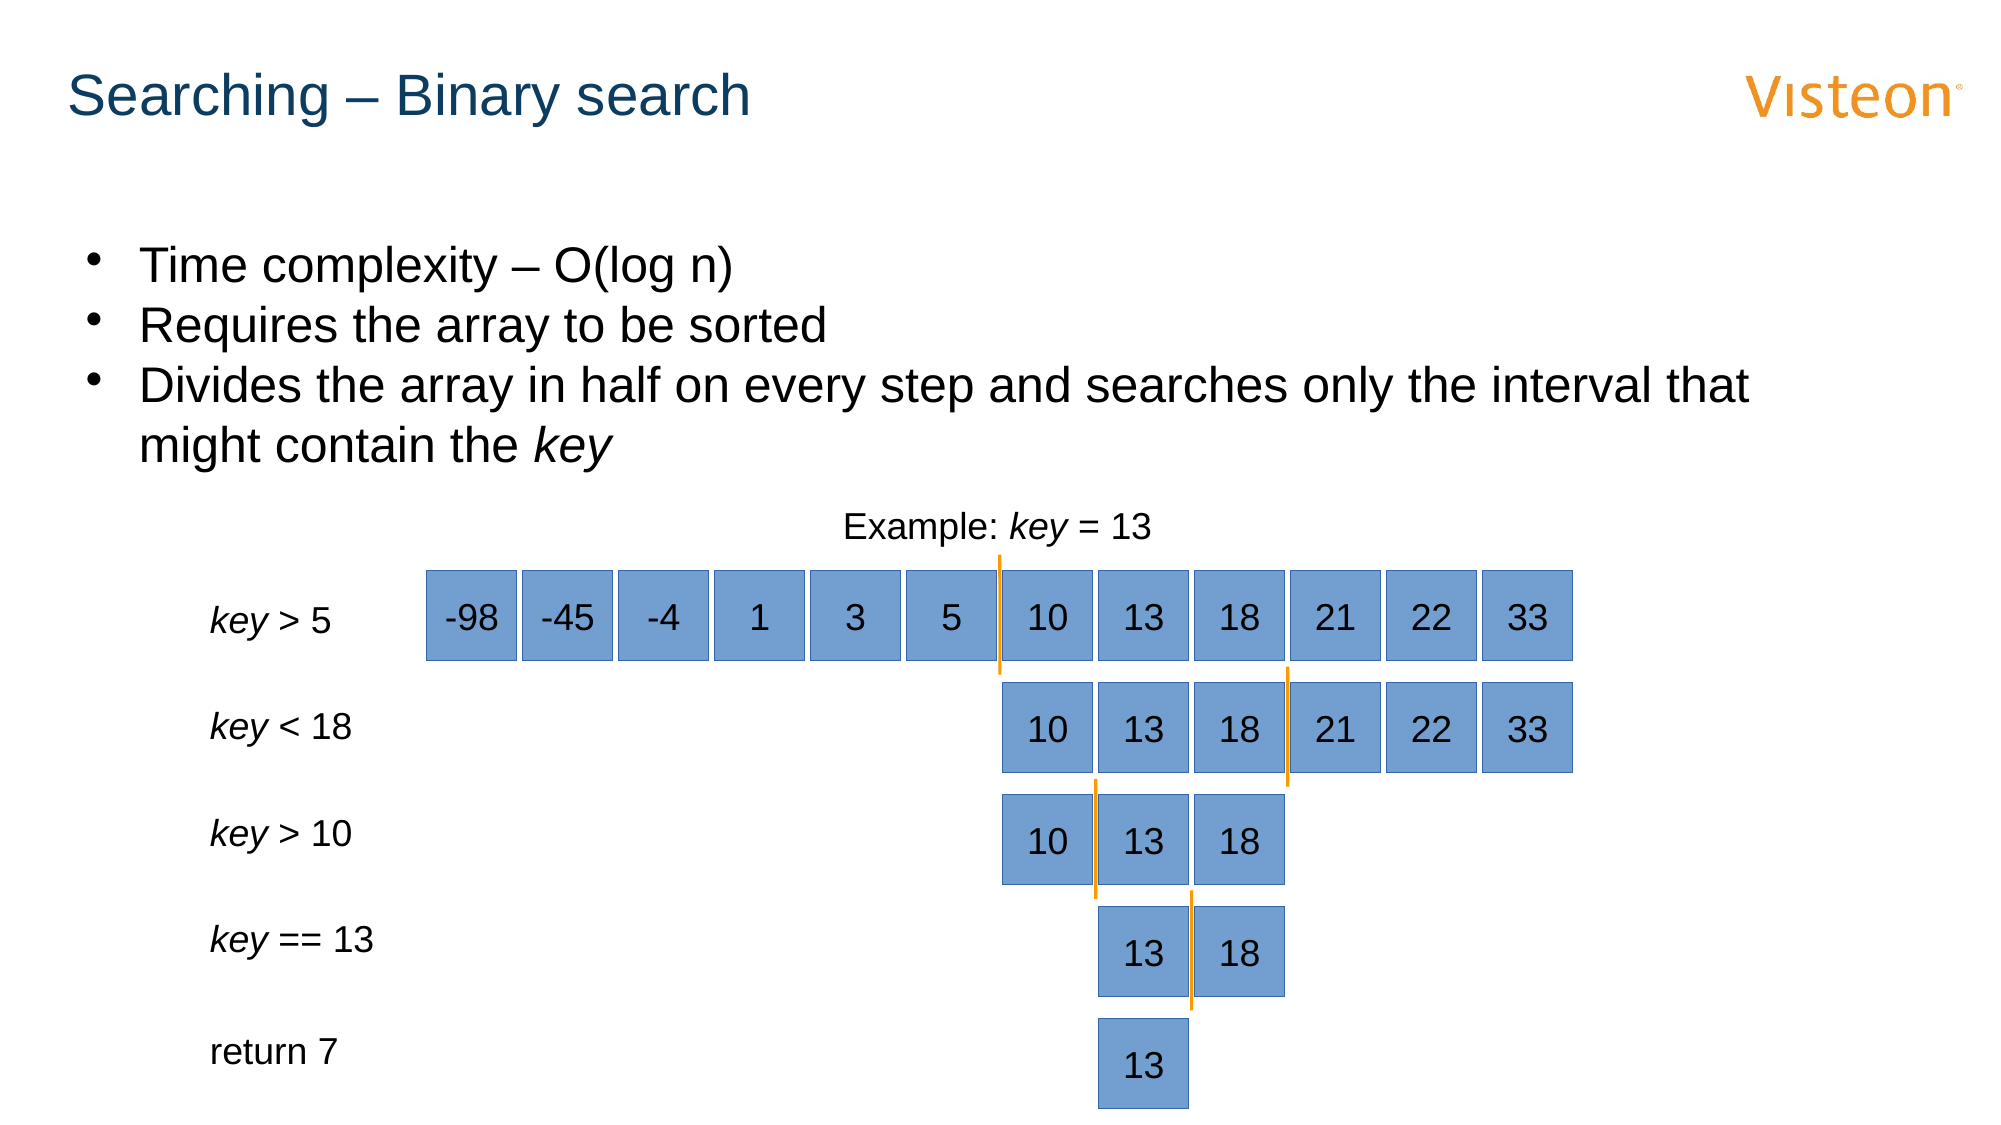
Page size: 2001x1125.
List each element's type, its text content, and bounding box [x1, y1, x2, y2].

text_box 13 [1098, 794, 1189, 885]
text_box 10 [1002, 570, 1093, 661]
text_box key > 10 [194, 801, 375, 858]
text_box 3 [810, 570, 901, 661]
text_box 33 [1482, 682, 1573, 773]
text_box return 7 [194, 1019, 375, 1080]
text_box 21 [1290, 682, 1381, 773]
text_box -45 [522, 570, 613, 661]
text_box 10 [1002, 682, 1093, 773]
text_box 13 [1098, 1018, 1189, 1109]
picture [1738, 64, 1969, 129]
text_box 18 [1194, 906, 1285, 997]
text_box key < 18 [194, 694, 375, 752]
text_box Time complexity – O(log n) Requires the array to be sorted Divides the array in half on every step and searches only the interval that might contain the key [60, 224, 1863, 1014]
text_box -98 [426, 570, 517, 661]
text_box 21 [1290, 570, 1381, 661]
text_box 33 [1482, 570, 1573, 661]
text_box 18 [1194, 682, 1285, 773]
text_box Searching – Binary search [60, 30, 1715, 163]
text_box 22 [1386, 570, 1477, 661]
text_box 18 [1194, 570, 1285, 661]
text_box 22 [1386, 682, 1477, 773]
text_box 10 [1002, 794, 1093, 885]
text_box 13 [1098, 570, 1189, 661]
text_box 5 [906, 570, 997, 661]
text_box 13 [1098, 682, 1189, 773]
text_box 1 [714, 570, 805, 661]
text_box 18 [1194, 794, 1285, 885]
text_box 13 [1098, 906, 1189, 997]
text_box key > 5 [194, 588, 360, 646]
text_box -4 [618, 570, 709, 661]
text_box key == 13 [194, 907, 390, 975]
text_box Example: key = 13 [828, 494, 1174, 555]
